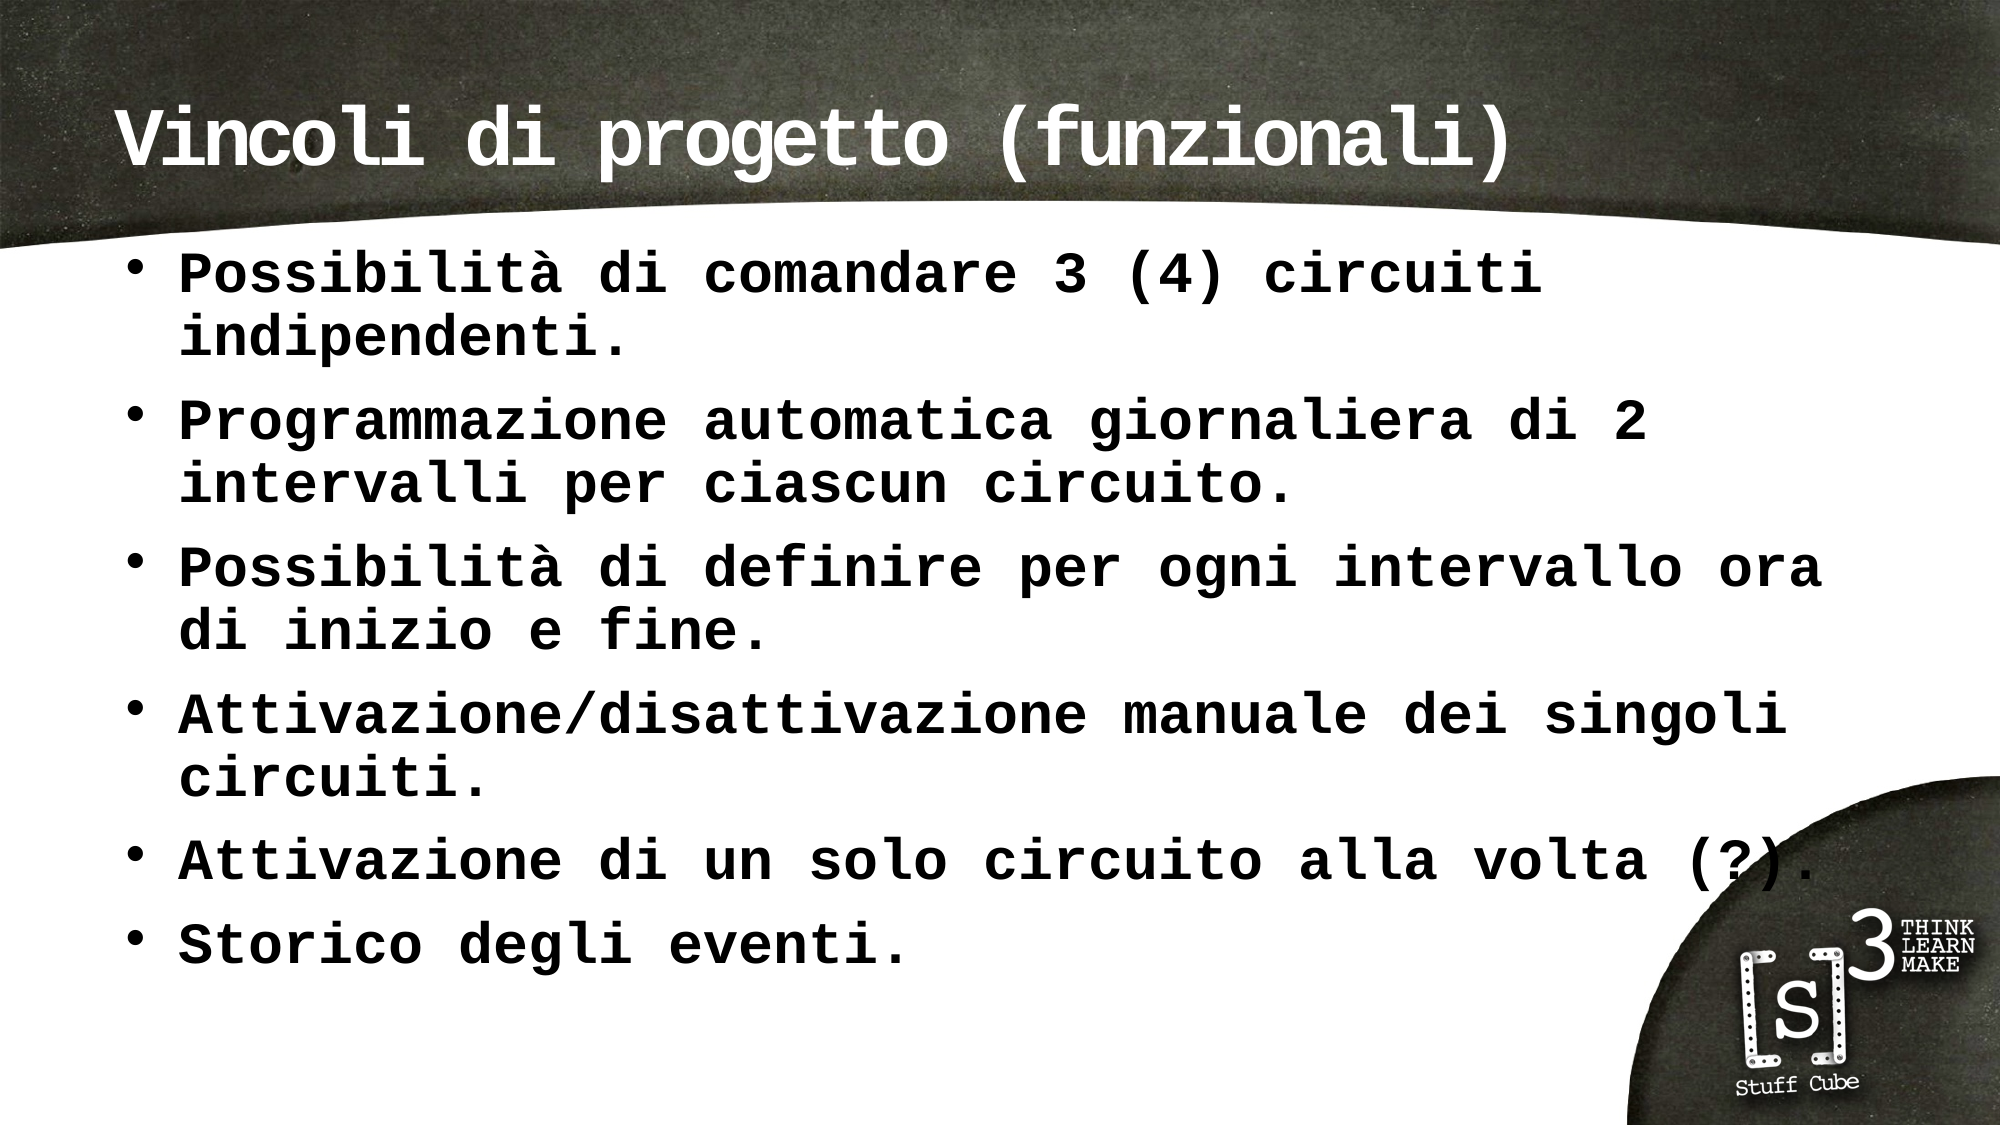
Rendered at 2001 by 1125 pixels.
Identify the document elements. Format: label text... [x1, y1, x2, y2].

list Possibilità di comandare 3 (4) circuiti indipendenti. Programmazione automatica giornaliera di 2 intervalli per ciascun circuito. Possibilità di definire per ogni intervallo ora di inizio e fine. Attivazione/disattivazione manuale dei singoli circuiti. Attivazione di un solo circuito alla volta (?). Storico degli eventi. [92, 235, 1893, 1027]
title Vincoli di progetto (funzionali) [99, 44, 1900, 233]
picture [0, 0, 2001, 1125]
